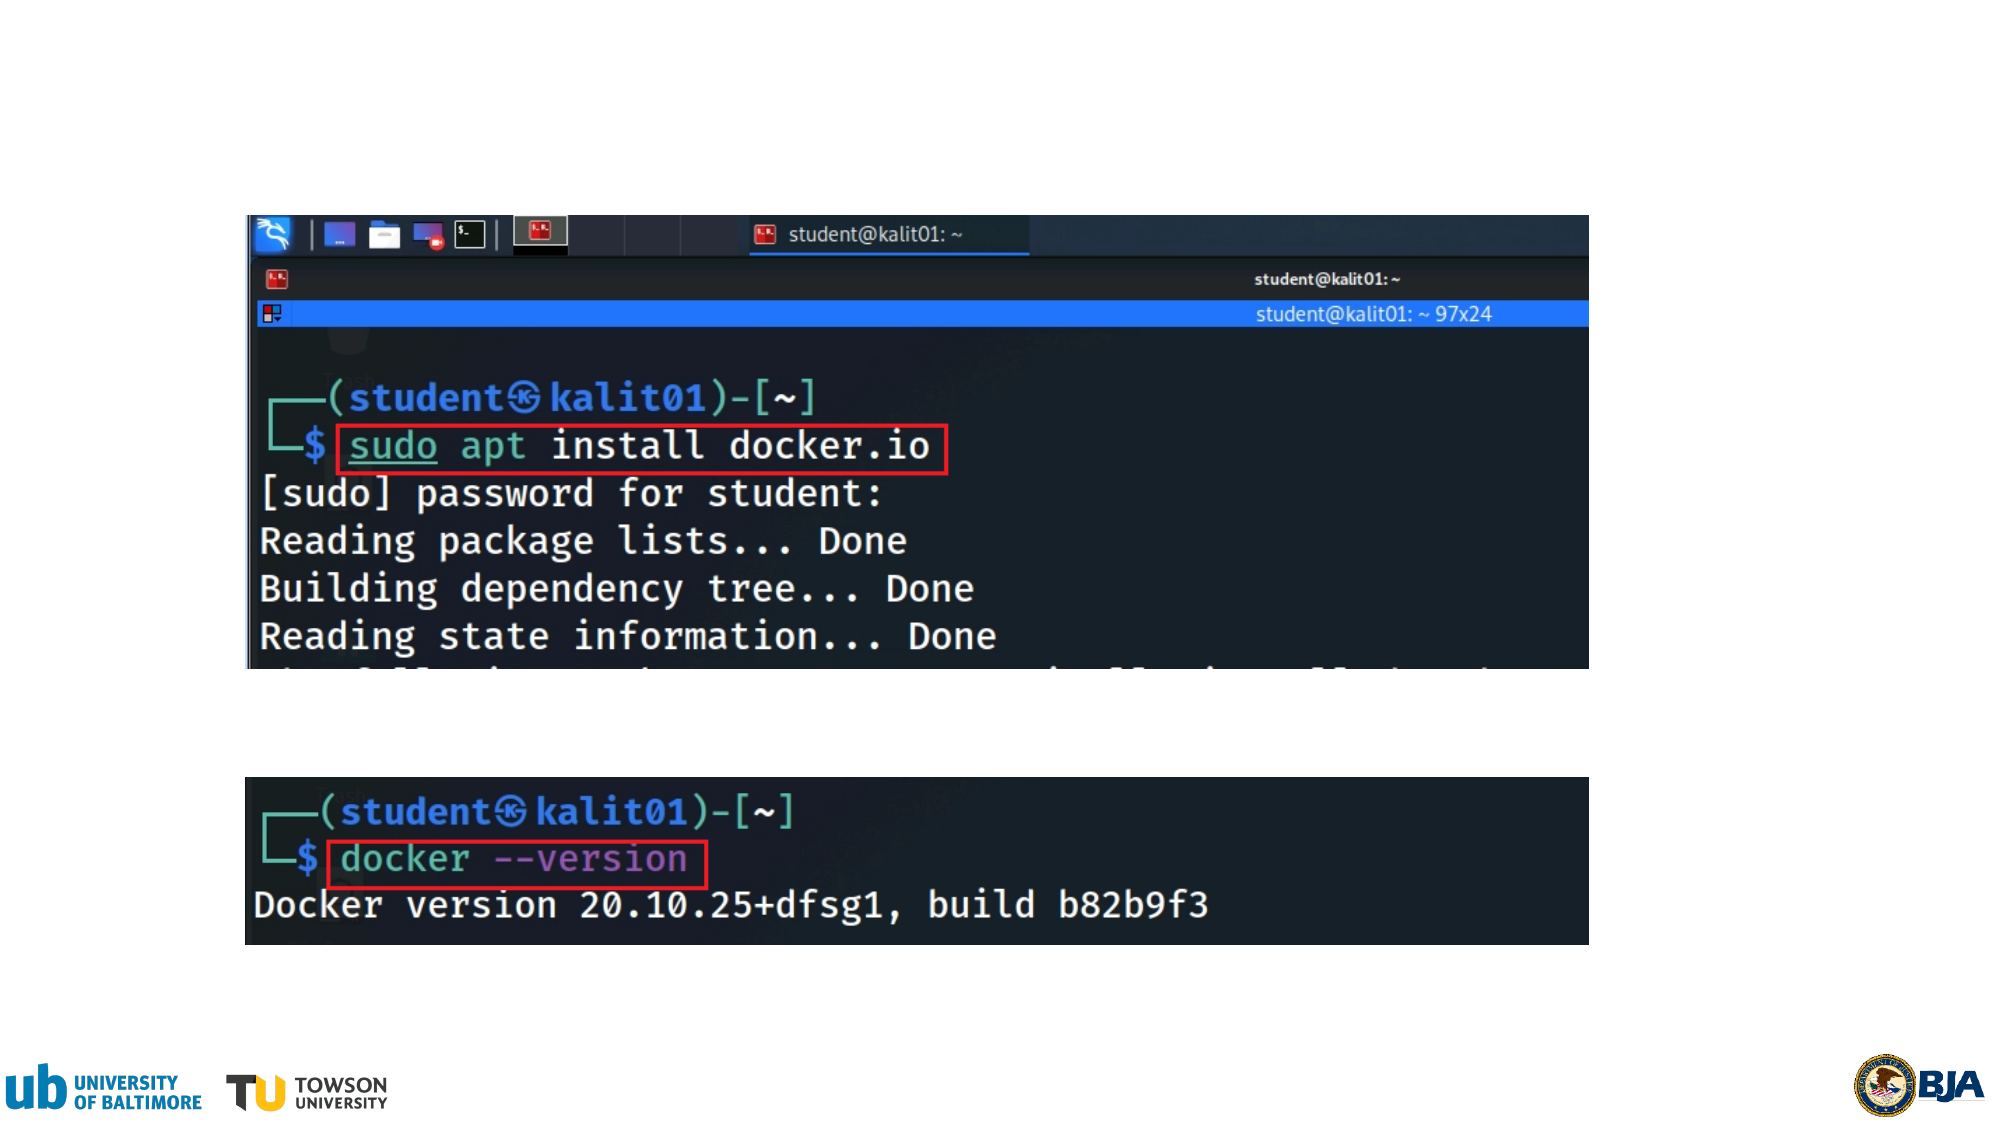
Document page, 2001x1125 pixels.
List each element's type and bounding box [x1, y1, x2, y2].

picture [0, 1031, 407, 1125]
picture [245, 777, 1589, 945]
picture [1854, 1054, 1986, 1117]
picture [245, 215, 1589, 669]
